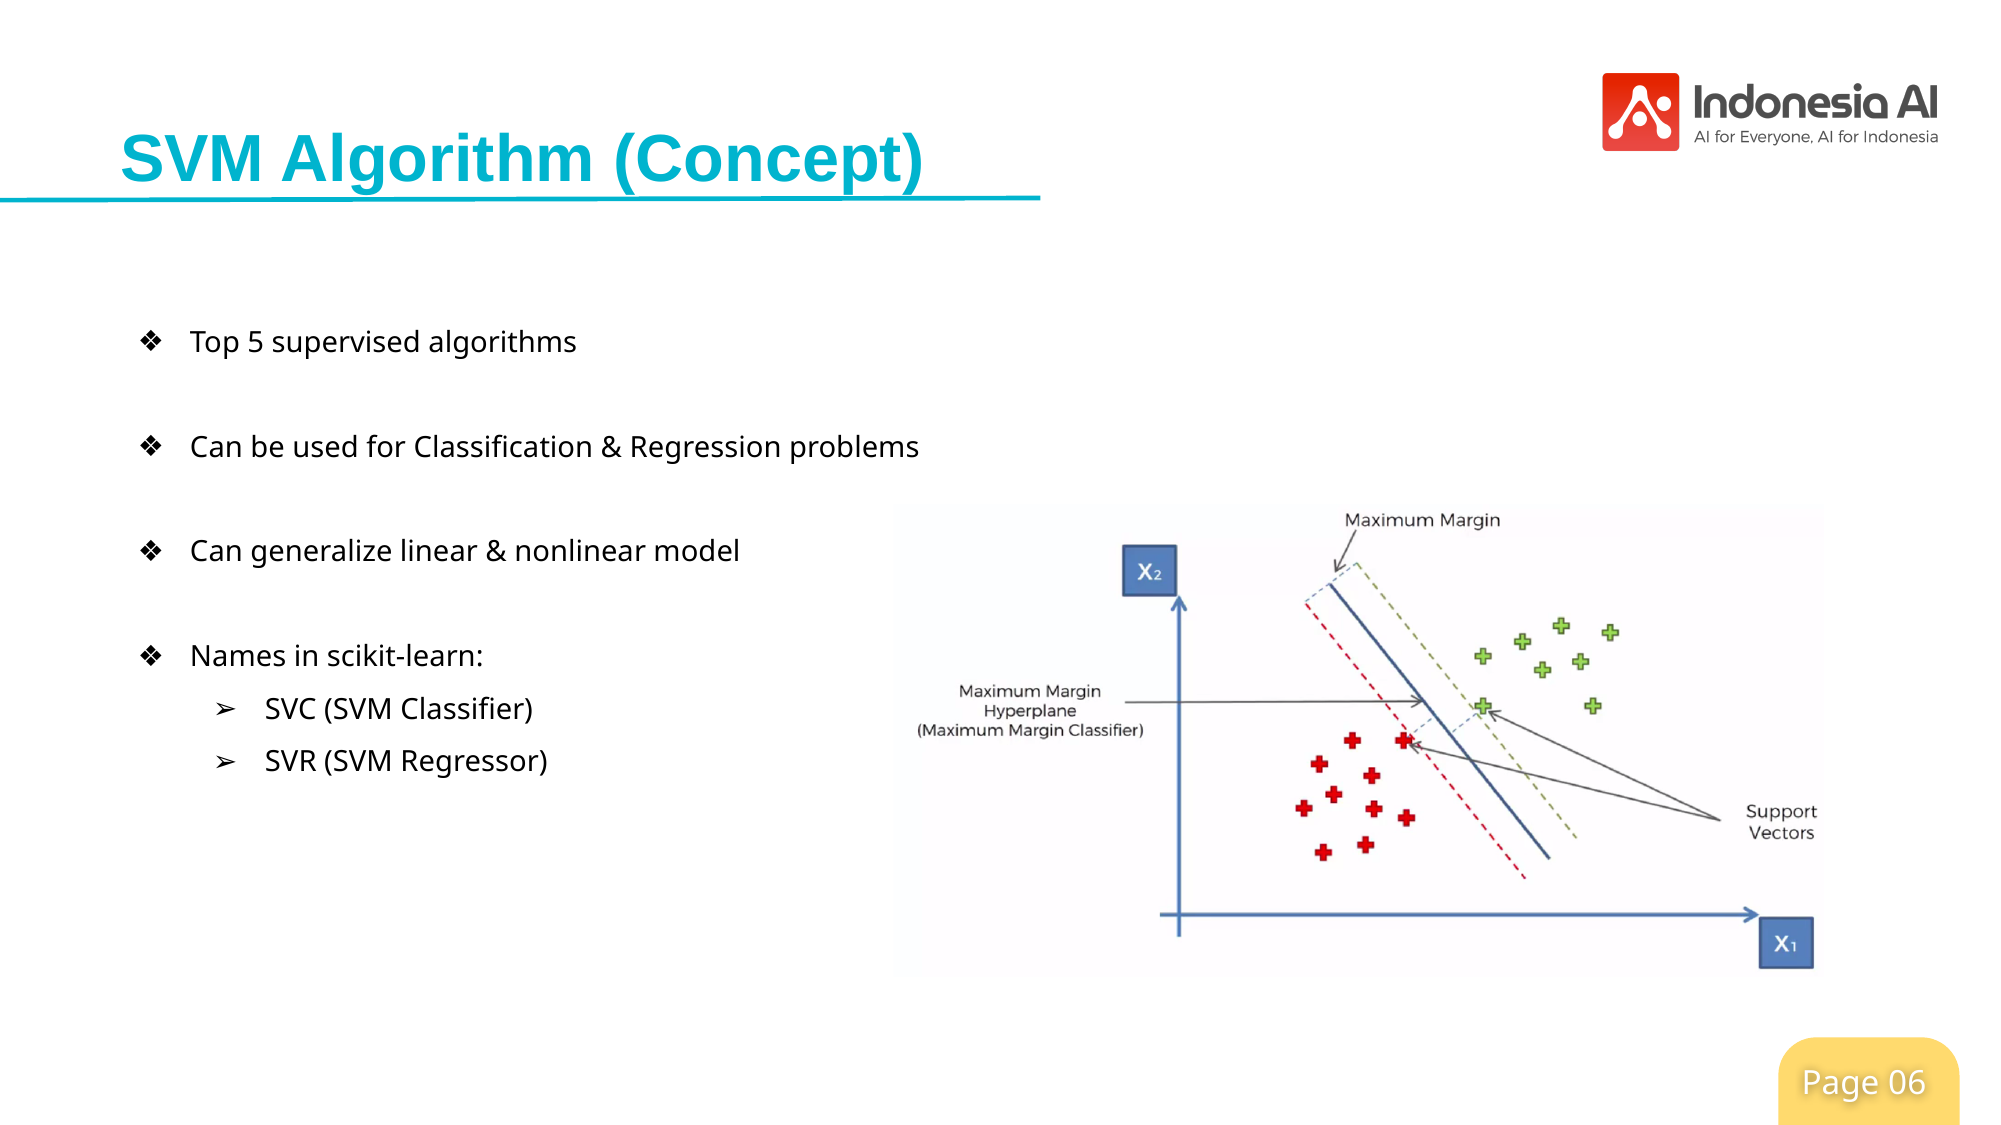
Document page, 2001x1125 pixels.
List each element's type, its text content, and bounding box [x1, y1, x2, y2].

text_box Top 5 supervised algorithms Can be used for Classification & Regression problems Can generalize linear & nonlinear model Names in scikit-learn: SVC (SVM Classifier) SVR (SVM Regressor) [99, 298, 1300, 785]
picture [1587, 59, 1953, 166]
text_box SVM Algorithm (Concept) [99, 95, 1401, 216]
text_box Page 06 [1781, 1041, 1993, 1121]
picture [893, 504, 1825, 978]
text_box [0, 197, 1041, 201]
